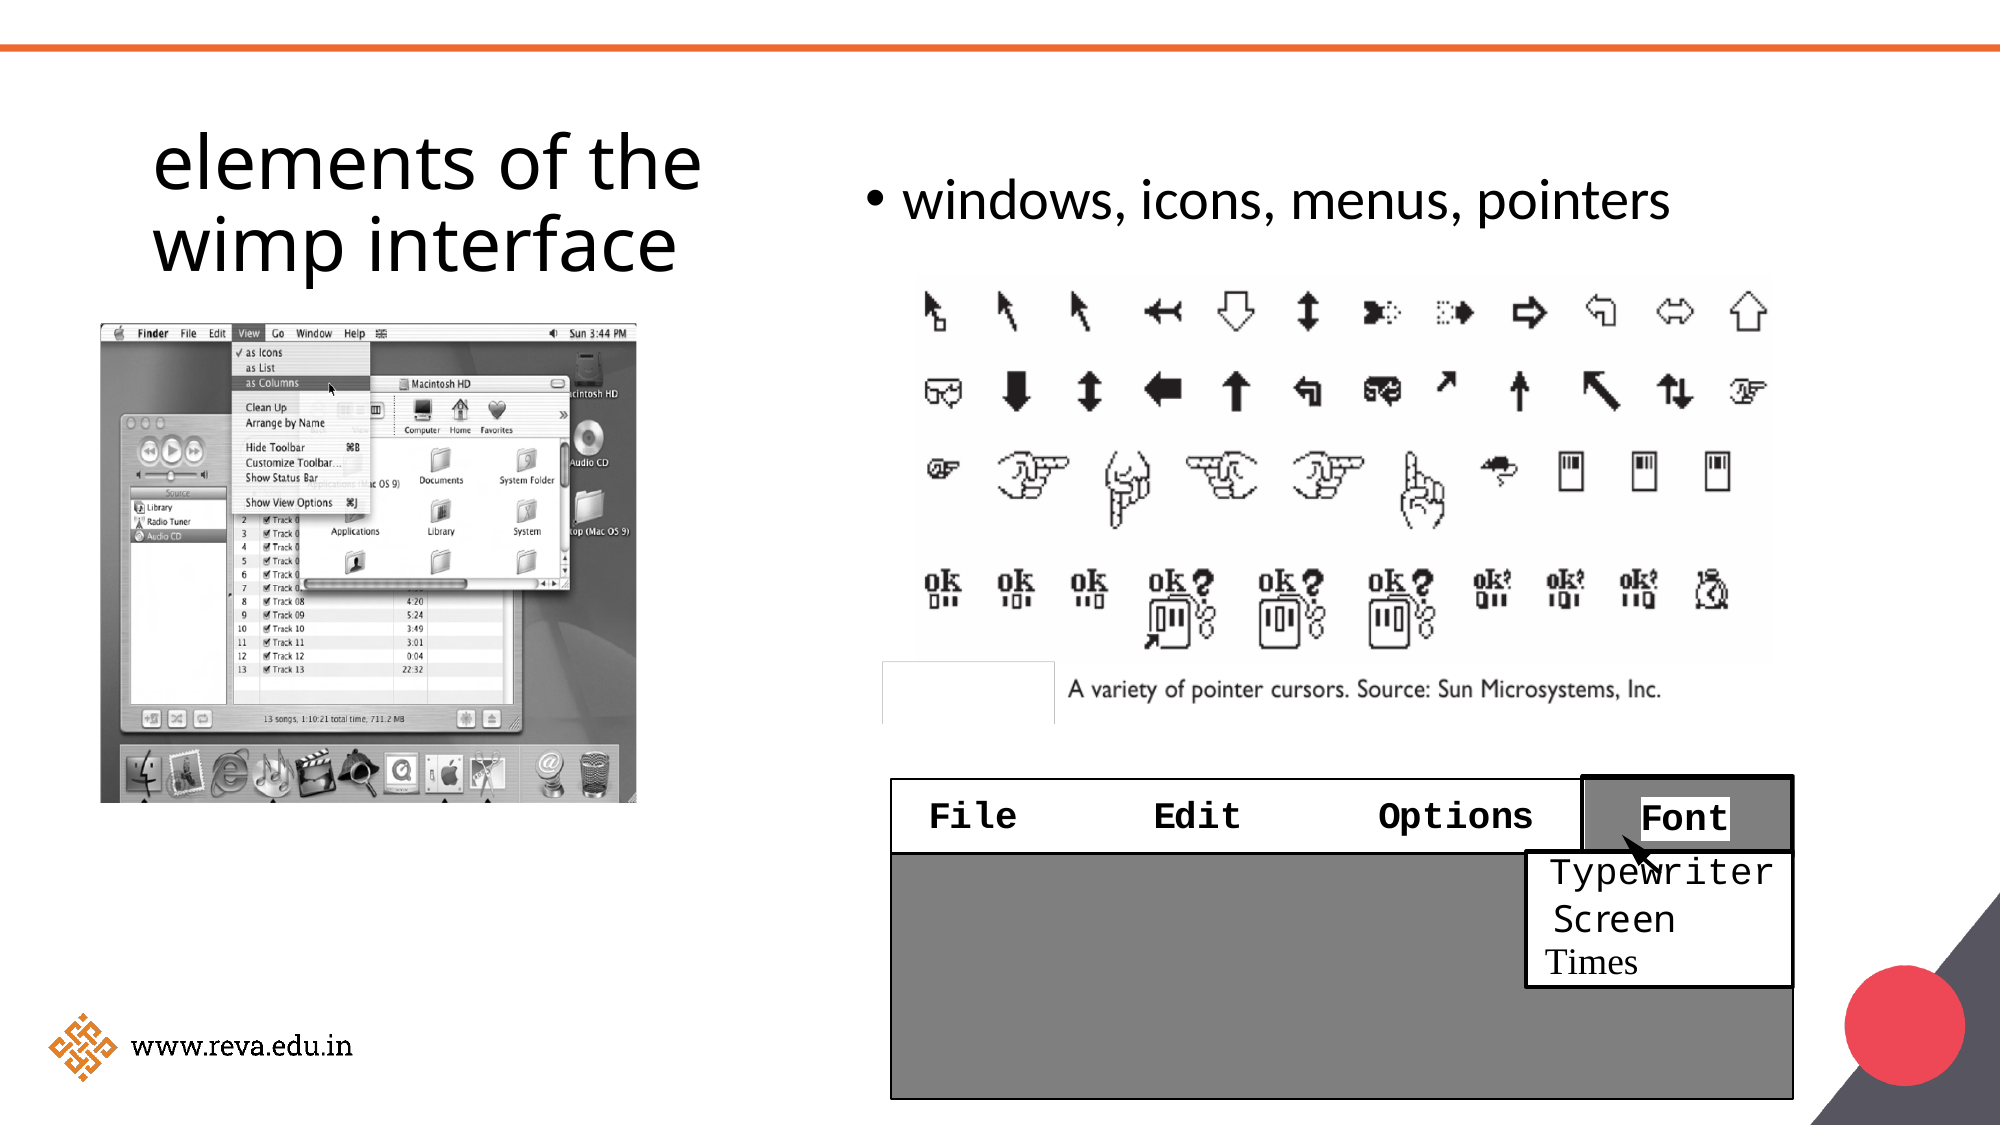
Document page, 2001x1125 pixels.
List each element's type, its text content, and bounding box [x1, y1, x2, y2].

title elements of the wimp interface [137, 75, 783, 338]
picture [865, 270, 1817, 724]
list windows, icons, menus, pointers [850, 161, 1863, 962]
picture [31, 1003, 366, 1092]
picture [1801, 882, 2000, 1125]
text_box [886, 774, 1795, 1101]
picture [100, 323, 637, 803]
